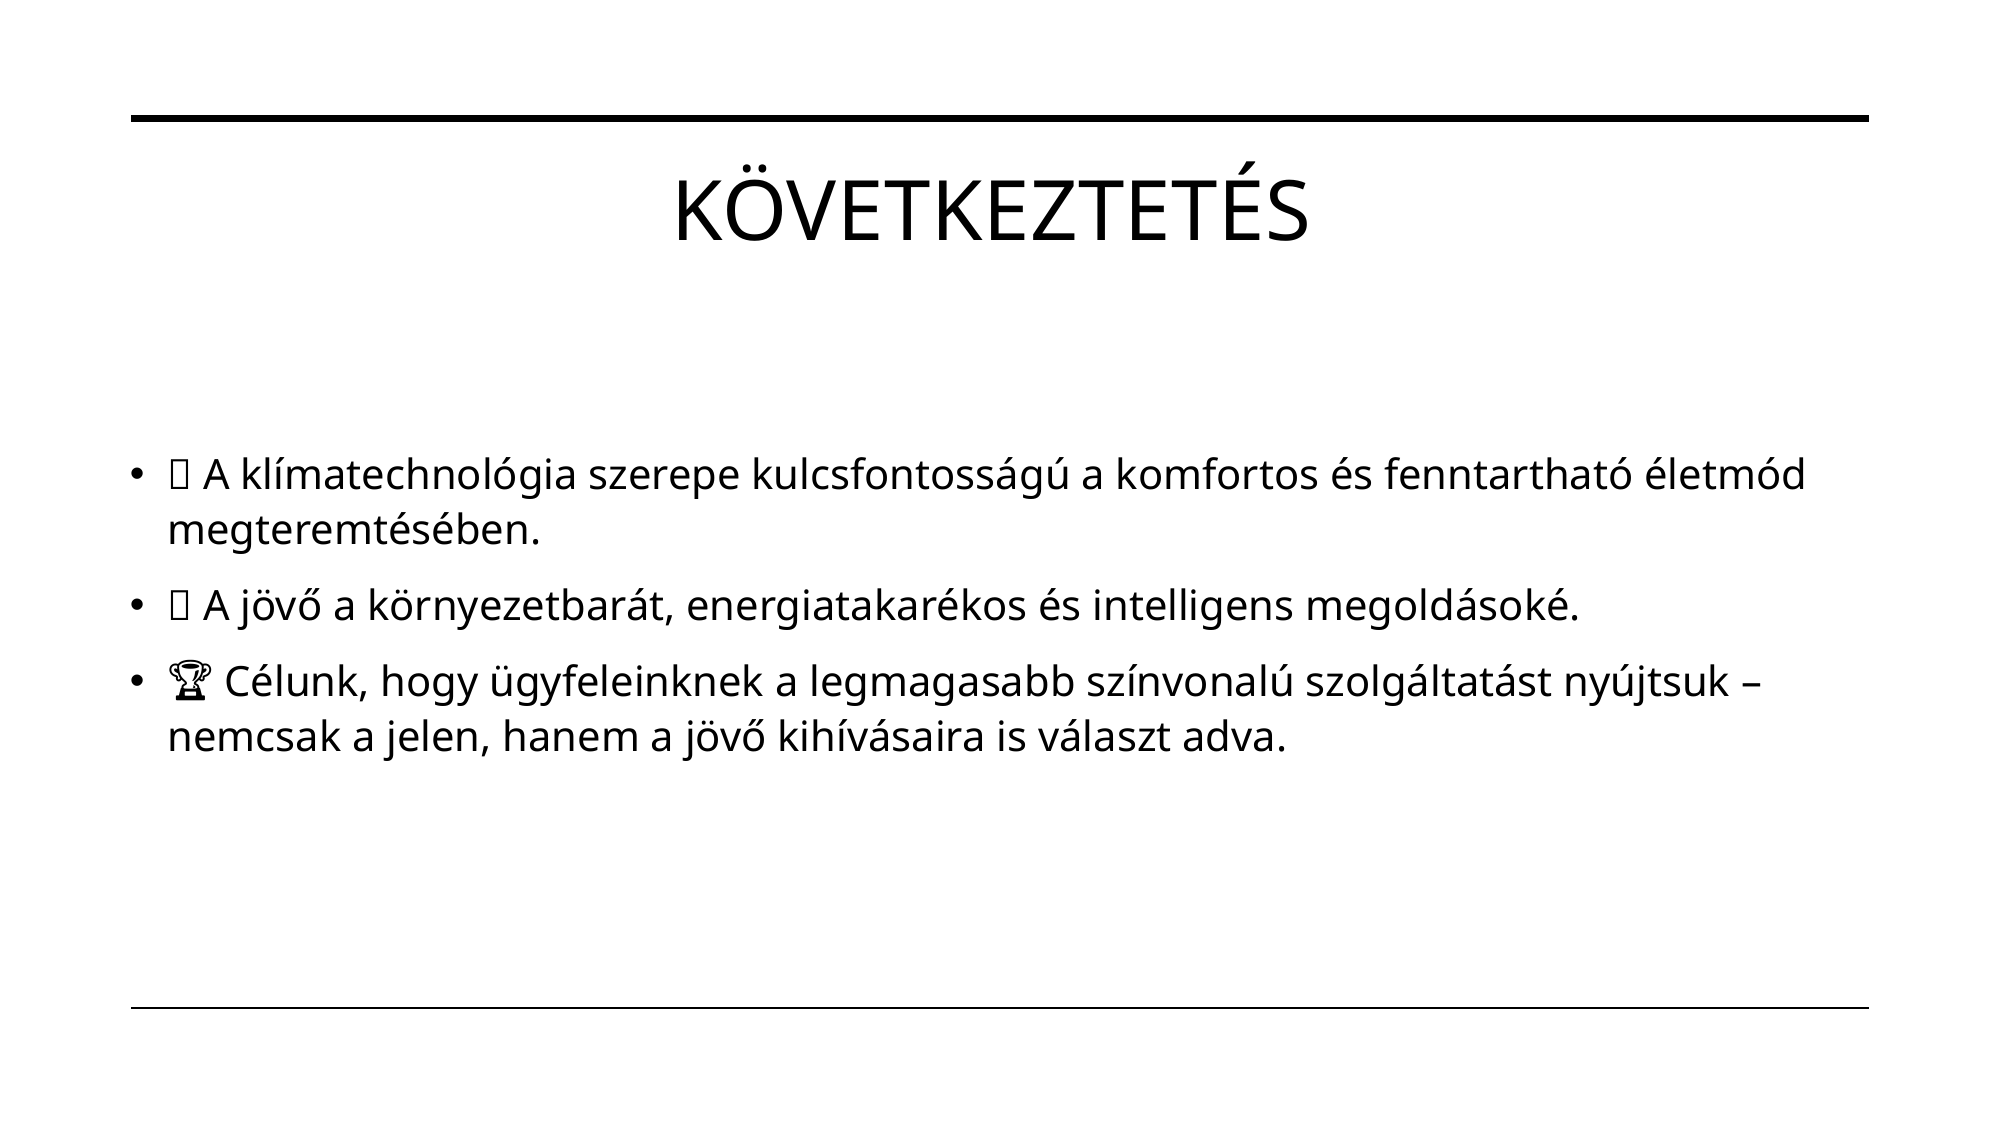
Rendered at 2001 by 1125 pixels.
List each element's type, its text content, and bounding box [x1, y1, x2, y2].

title Következtetés [114, 149, 1869, 364]
list ✅ A klímatechnológia szerepe kulcsfontosságú a komfortos és fenntartható életmód megteremtésében. 🌱 A jövő a környezetbarát, energiatakarékos és intelligens megoldásoké. 🏆 Célunk, hogy ügyfeleinknek a legmagasabb színvonalú szolgáltatást nyújtsuk – nemcsak a jelen, hanem a jövő kihívásaira is választ adva. [114, 364, 1869, 978]
